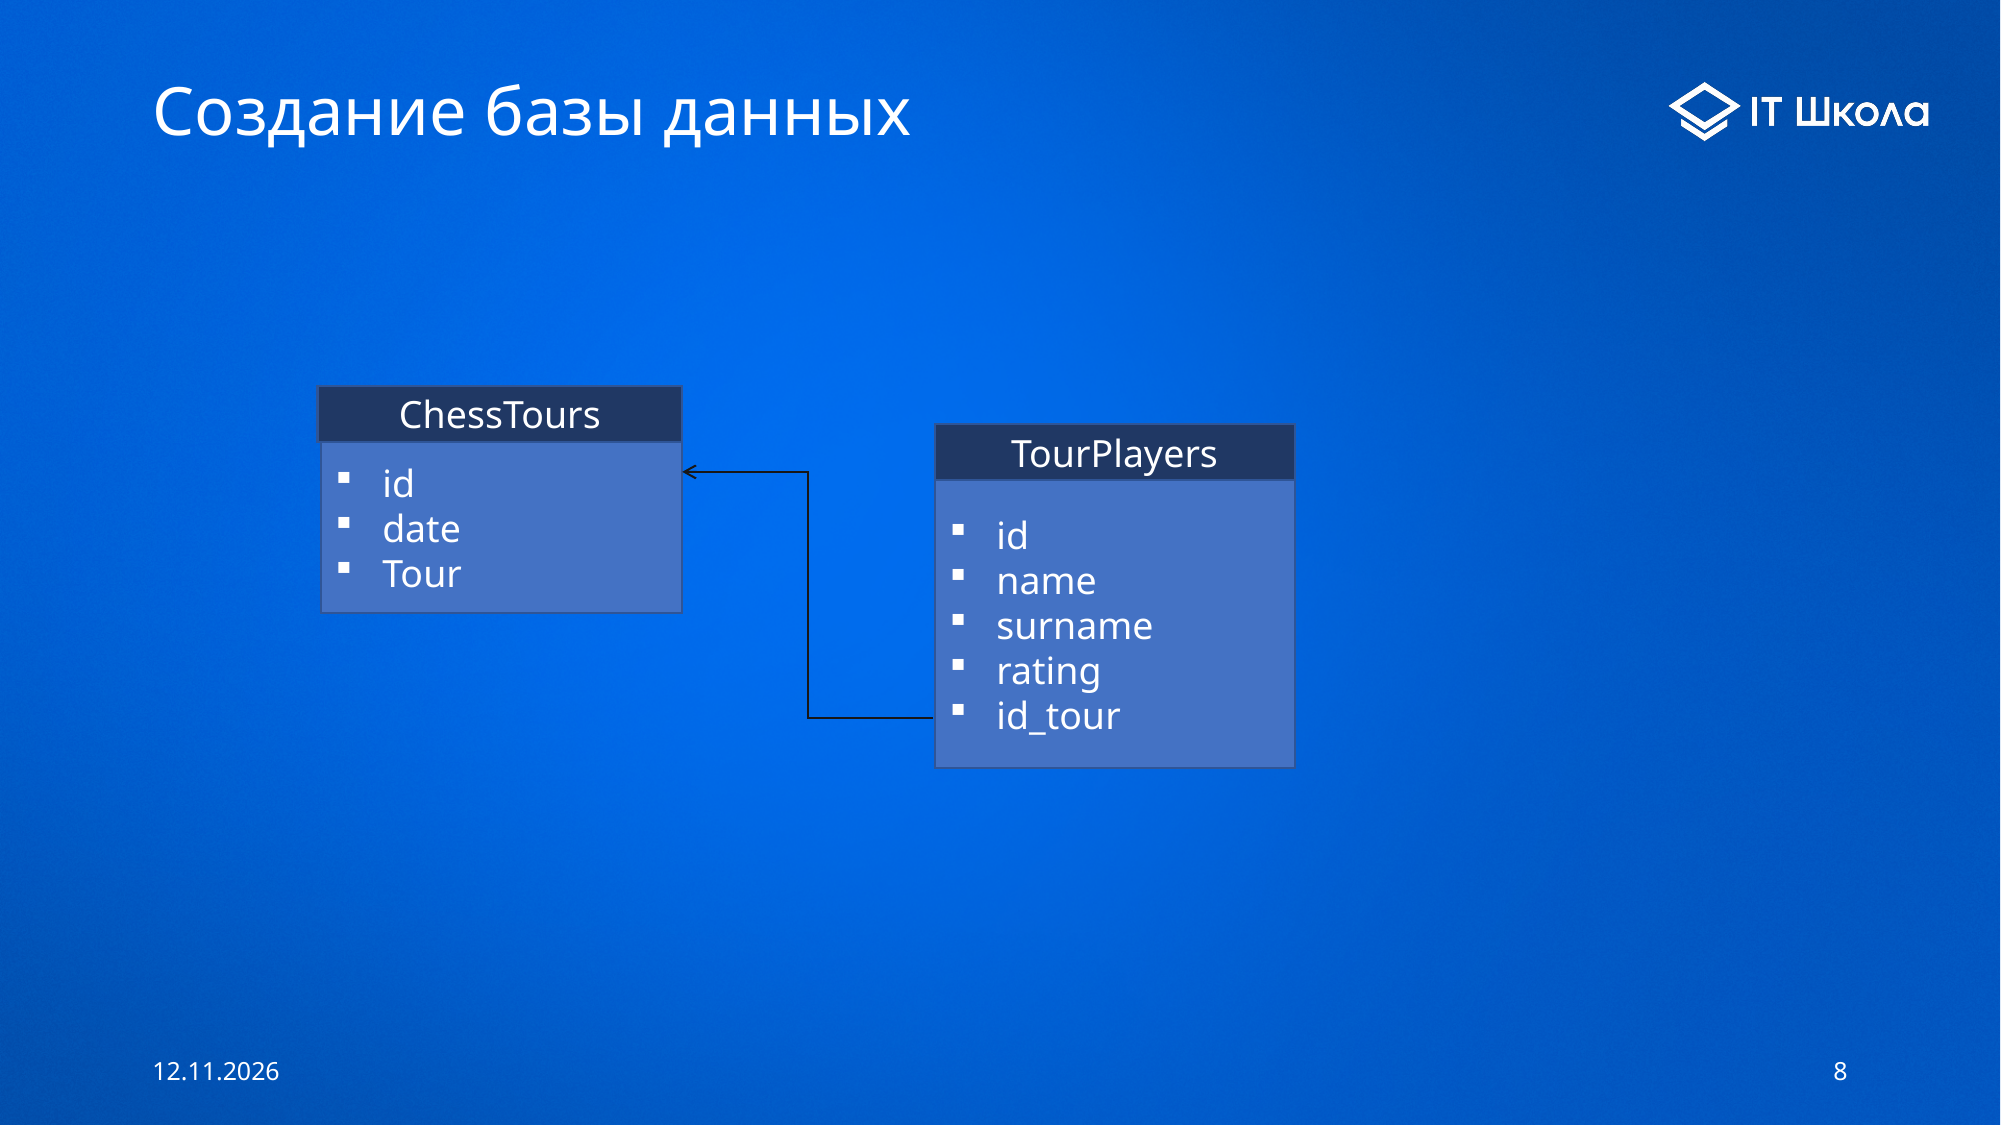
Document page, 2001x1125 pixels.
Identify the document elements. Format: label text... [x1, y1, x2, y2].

text_box ChessTours [316, 385, 683, 443]
title Создание базы данных [137, 59, 1657, 174]
text_box TourPlayers [934, 423, 1296, 481]
slide_number 8 [1412, 1042, 1863, 1103]
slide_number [137, 1042, 588, 1103]
text_box id name surname rating id_tour [934, 481, 1296, 769]
picture [0, 0, 2001, 1125]
text_box id date Tour [320, 443, 683, 614]
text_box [682, 471, 934, 718]
